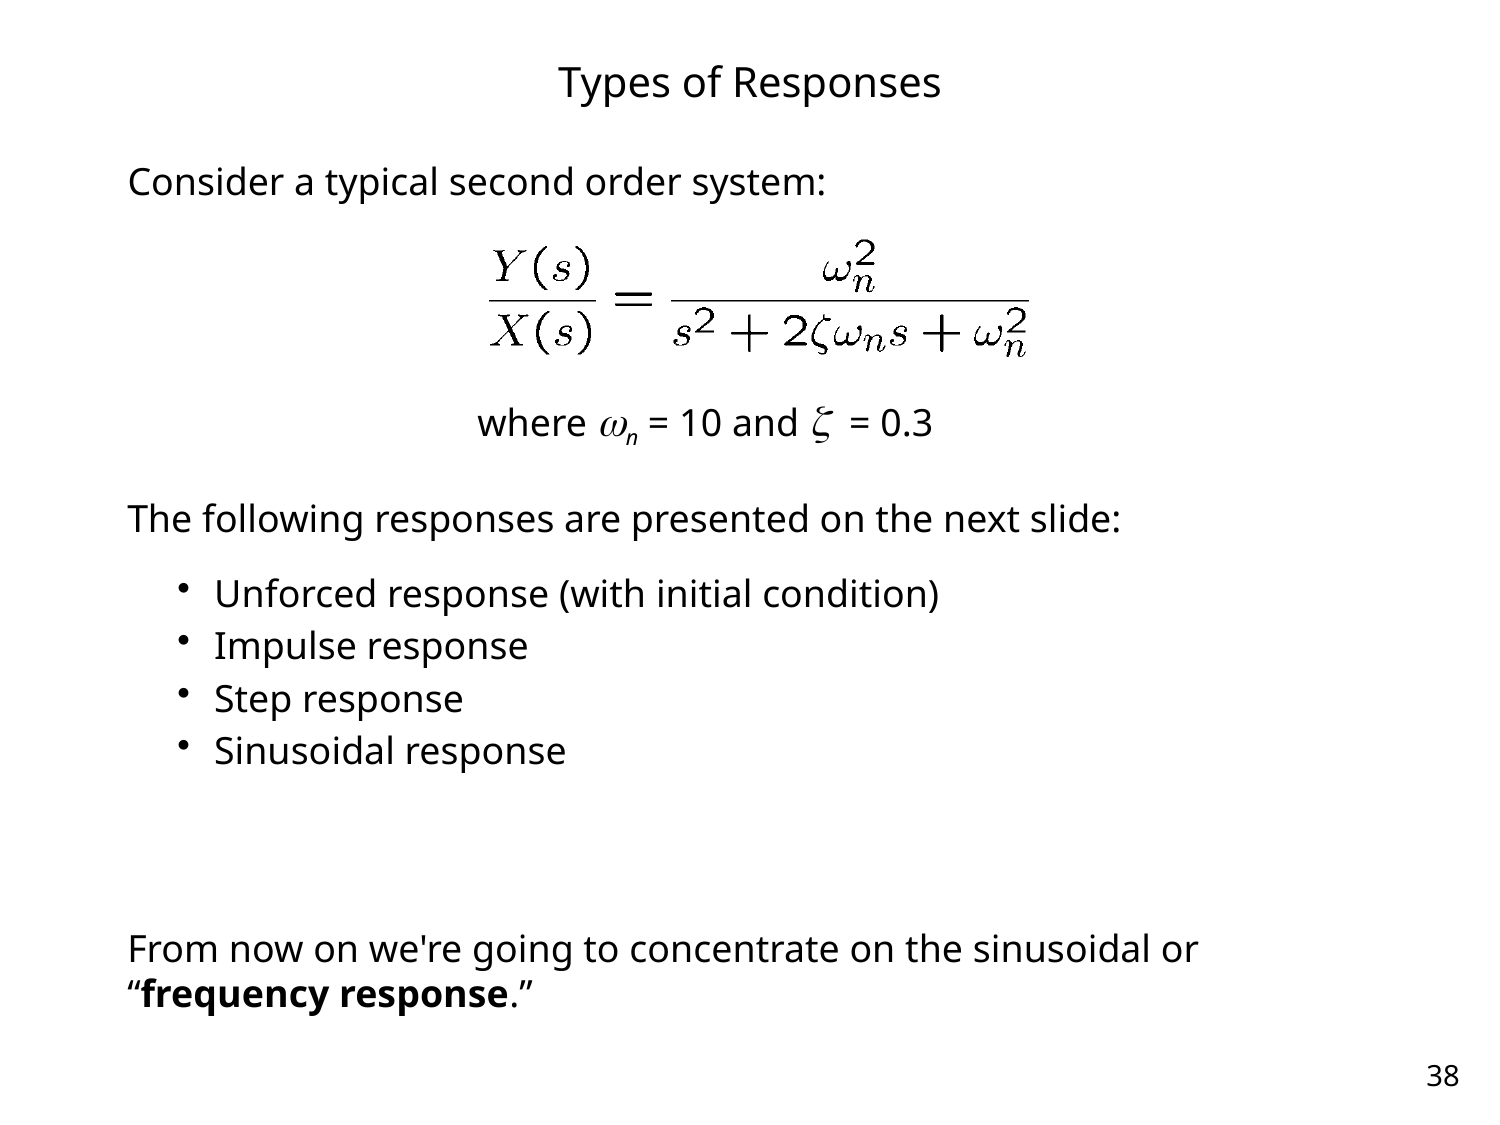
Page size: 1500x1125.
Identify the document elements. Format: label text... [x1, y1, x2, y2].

text_box Unforced response (with initial condition) Impulse response Step response Sinusoidal response [162, 562, 1388, 800]
slide_number 38 [1162, 1049, 1476, 1101]
picture [487, 237, 1030, 357]
text_box where n = 10 and  = 0.3 [462, 387, 1038, 450]
title Types of Responses [112, 37, 1388, 125]
text_box From now on we're going to concentrate on the sinusoidal or “frequency response.” [112, 812, 1388, 1063]
list Consider a typical second order system: [112, 149, 1388, 213]
text_box The following responses are presented on the next slide: [112, 487, 1388, 550]
